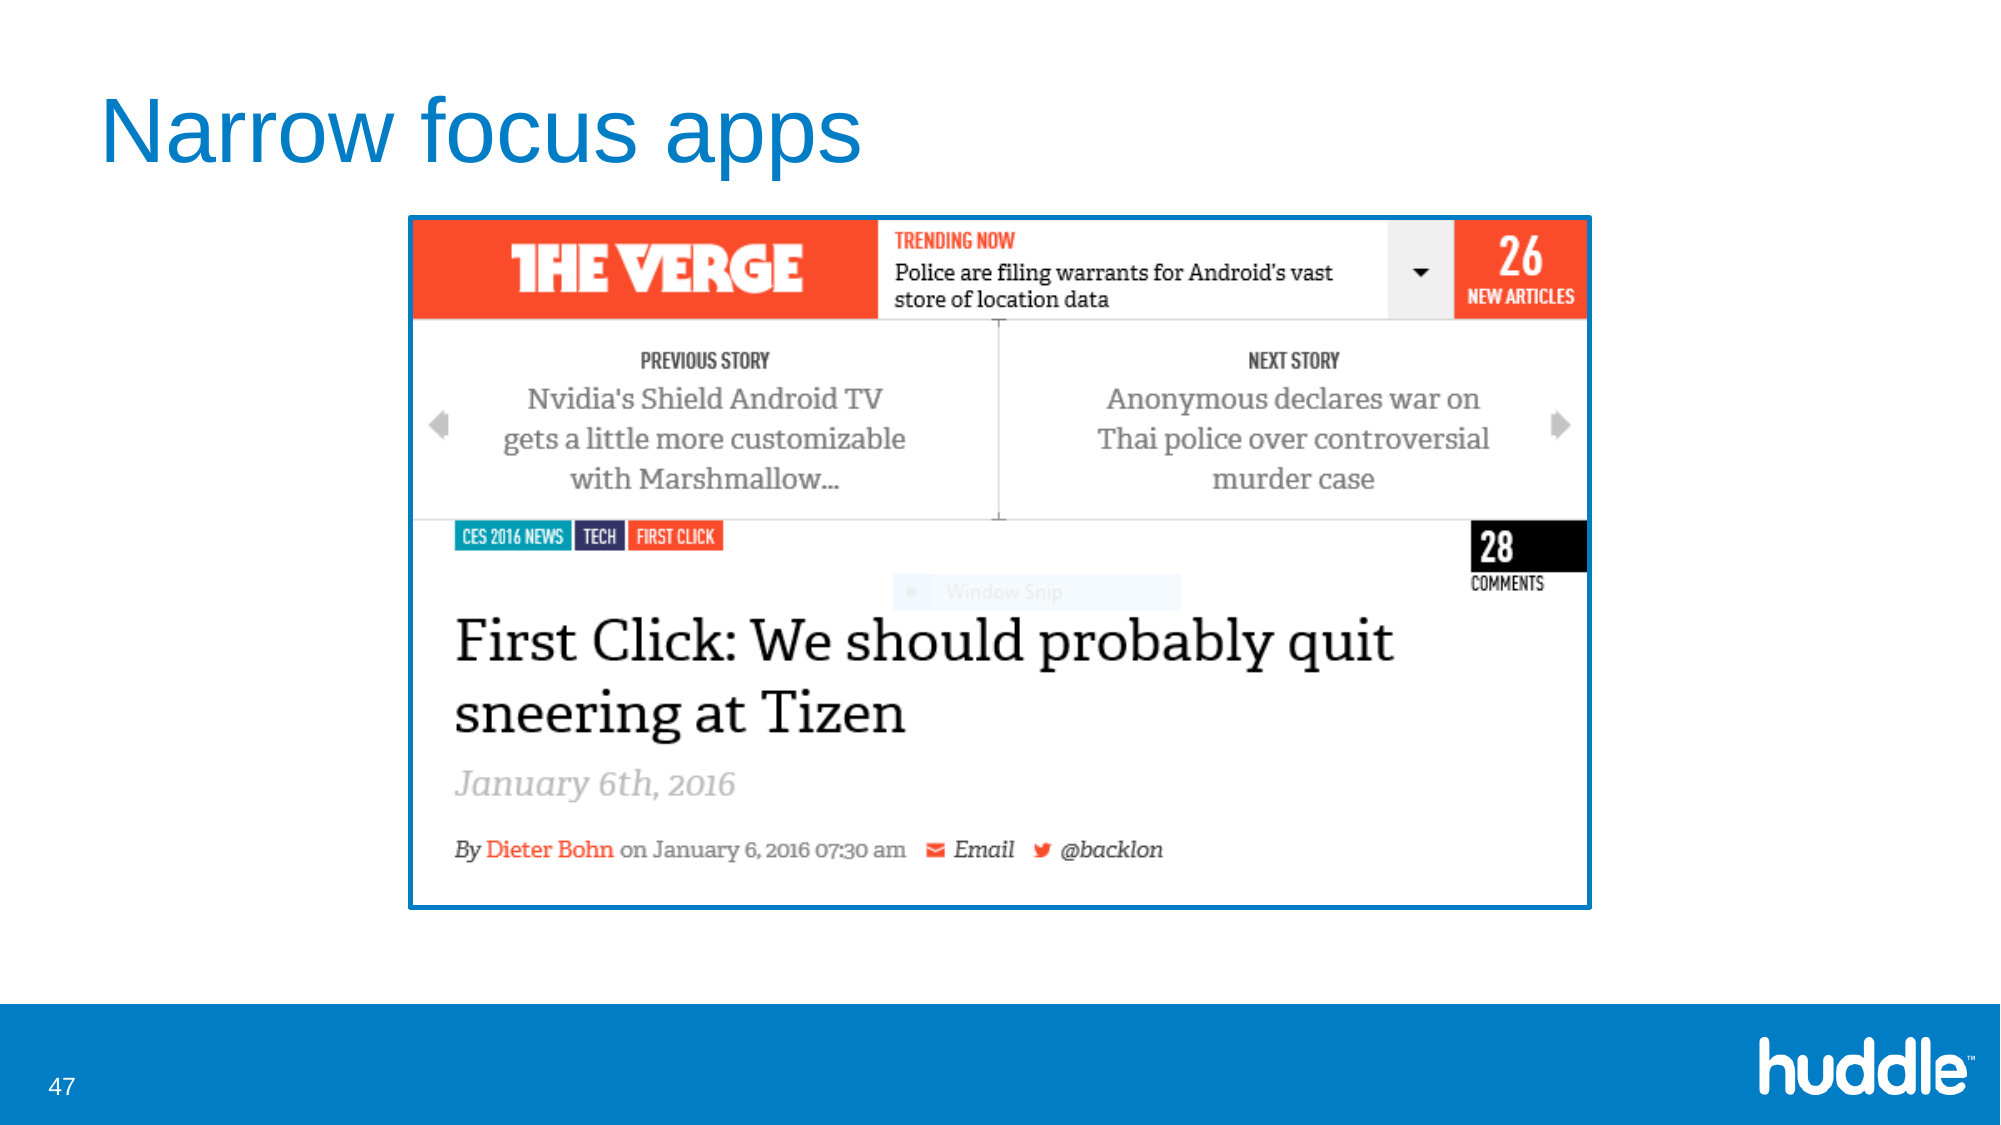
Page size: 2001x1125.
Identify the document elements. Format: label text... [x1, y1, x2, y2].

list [412, 219, 1588, 906]
title Narrow focus apps [84, 59, 1863, 206]
picture [1751, 1033, 1981, 1099]
